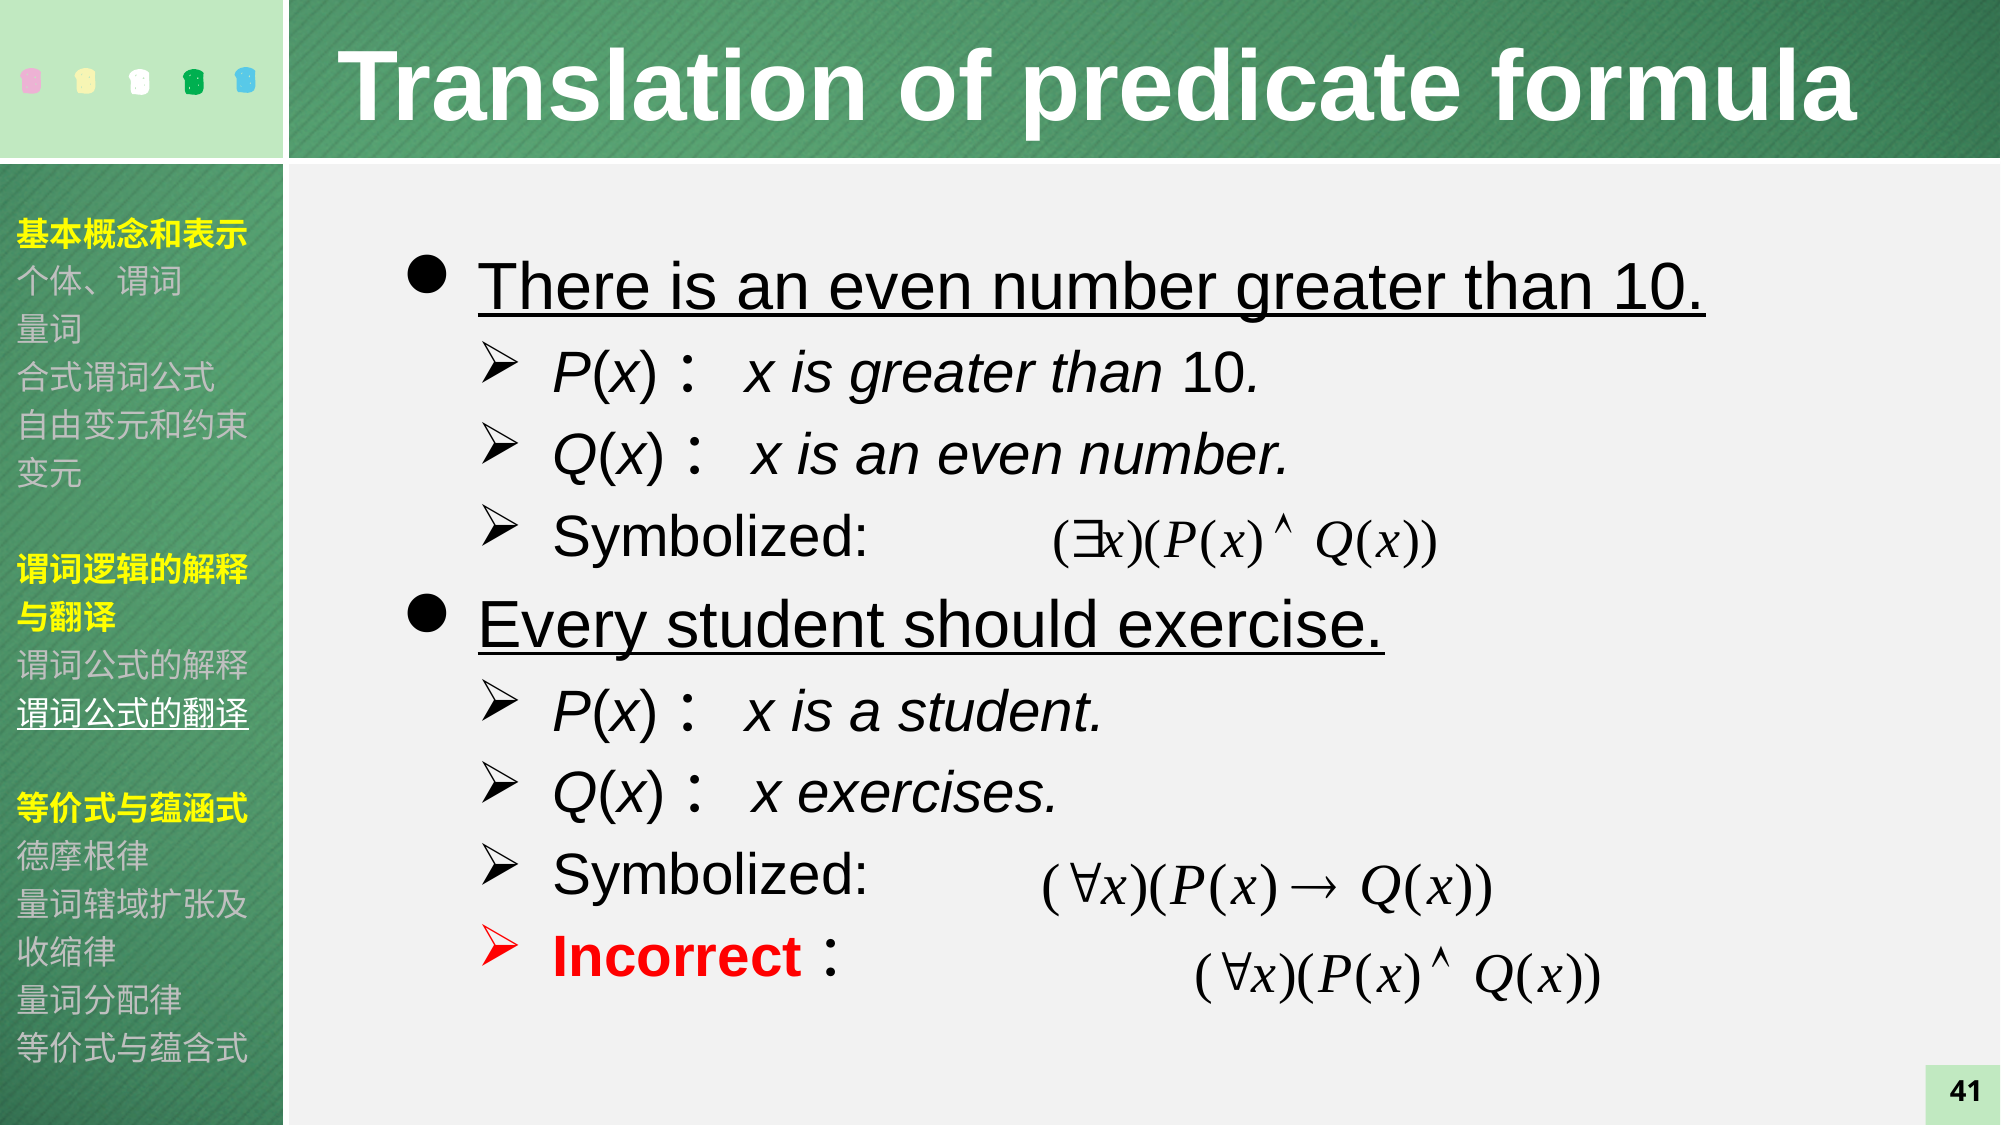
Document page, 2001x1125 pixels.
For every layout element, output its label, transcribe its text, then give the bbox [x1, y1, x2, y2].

slide_number 41 [1925, 1065, 2000, 1125]
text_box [19, 65, 258, 95]
text_box Translation of predicate formula [322, 12, 1948, 148]
picture [0, 164, 283, 1125]
picture [289, 0, 2000, 158]
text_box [1033, 850, 1506, 929]
text_box 基本概念和表示 个体、谓词 量词 合式谓词公式 自由变元和约束变元 谓词逻辑的解释与翻译 谓词公式的解释 谓词公式的翻译 等价式与蕴涵式 德摩根律 量词辖域扩张及收缩律 量词分配律 等价式与蕴含式 [1, 197, 281, 1075]
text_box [1186, 941, 1613, 1017]
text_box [1045, 508, 1447, 581]
text_box There is an even number greater than 10. P(x)：x is greater than 10. Q(x)：x is an even number. Symbolized: Every student should exercise. P(x)：x is a student. Q(x)：x exercises. Symbolized: Incorrect： [387, 235, 1774, 979]
